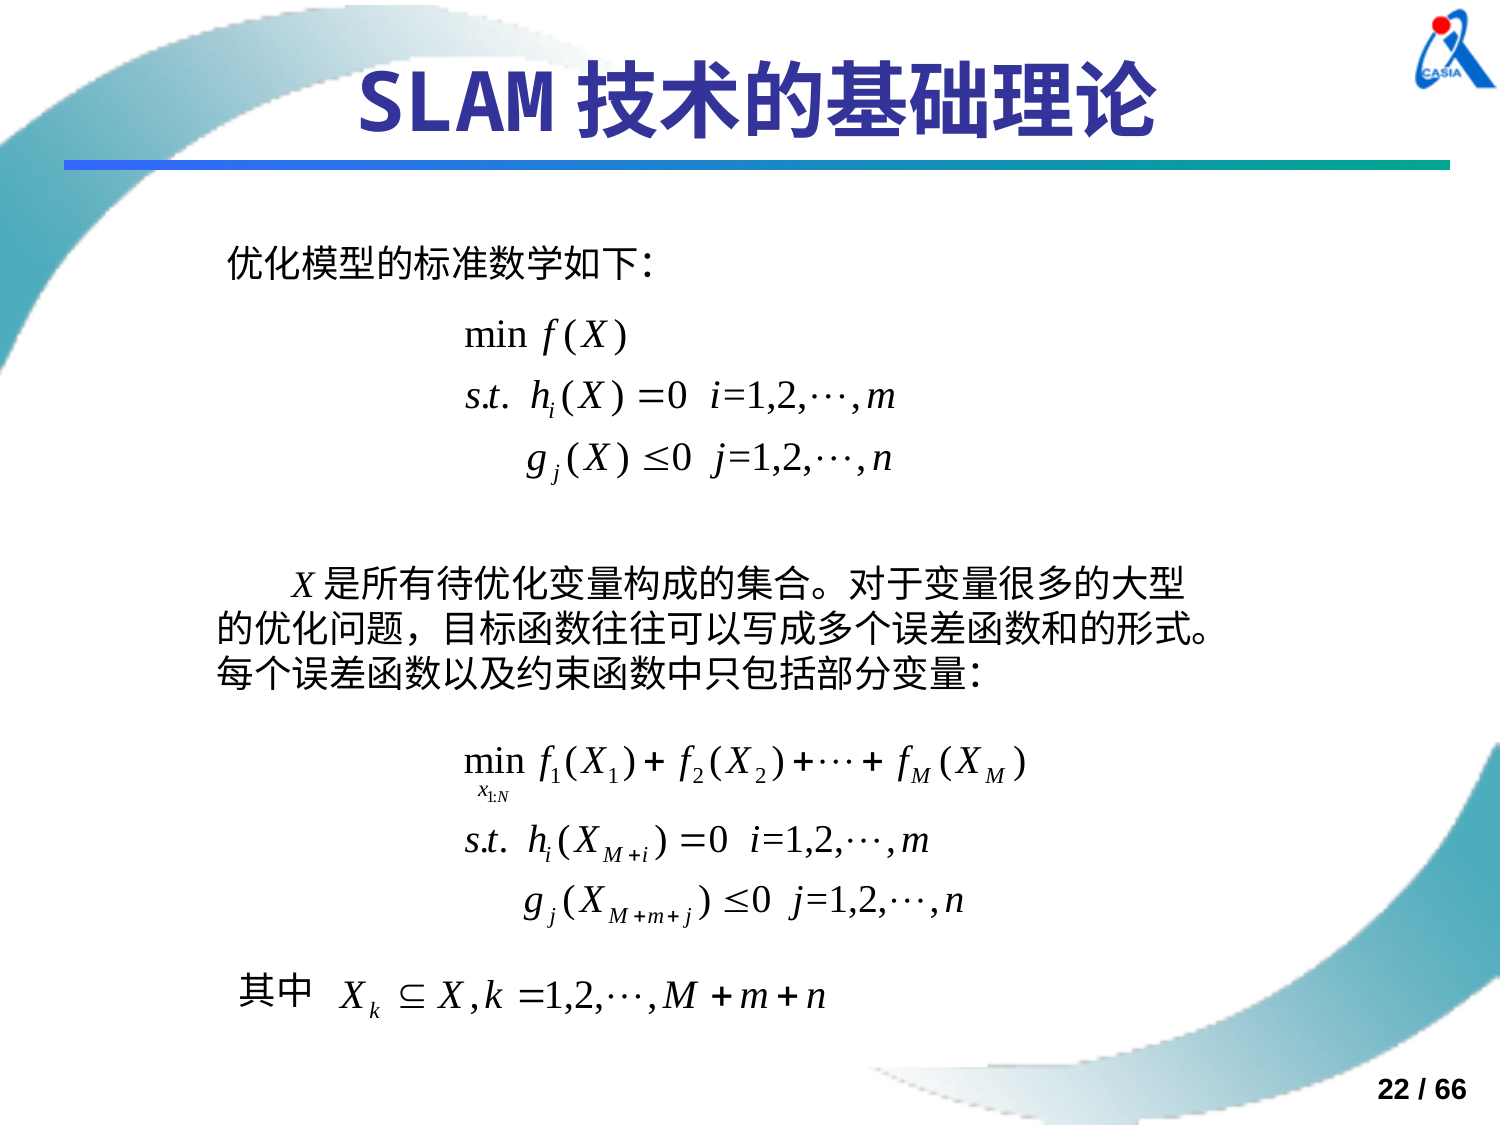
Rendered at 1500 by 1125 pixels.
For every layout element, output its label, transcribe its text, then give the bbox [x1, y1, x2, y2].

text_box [456, 734, 1036, 940]
title SLAM技术的基础理论 [64, 12, 1450, 156]
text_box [456, 306, 905, 498]
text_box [329, 967, 836, 1029]
text_box 其中 [224, 959, 329, 1020]
picture [1395, 1, 1497, 94]
text_box X是所有待优化变量构成的集合。对于变量很多的大型的优化问题，目标函数往往可以写成多个误差函数和的形式。每个误差函数以及约束函数中只包括部分变量： [201, 552, 1218, 703]
picture [774, 742, 1500, 1125]
text_box 优化模型的标准数学如下： [211, 233, 692, 293]
picture [0, 5, 700, 375]
slide_number 22 / 66 [1169, 1037, 1483, 1113]
